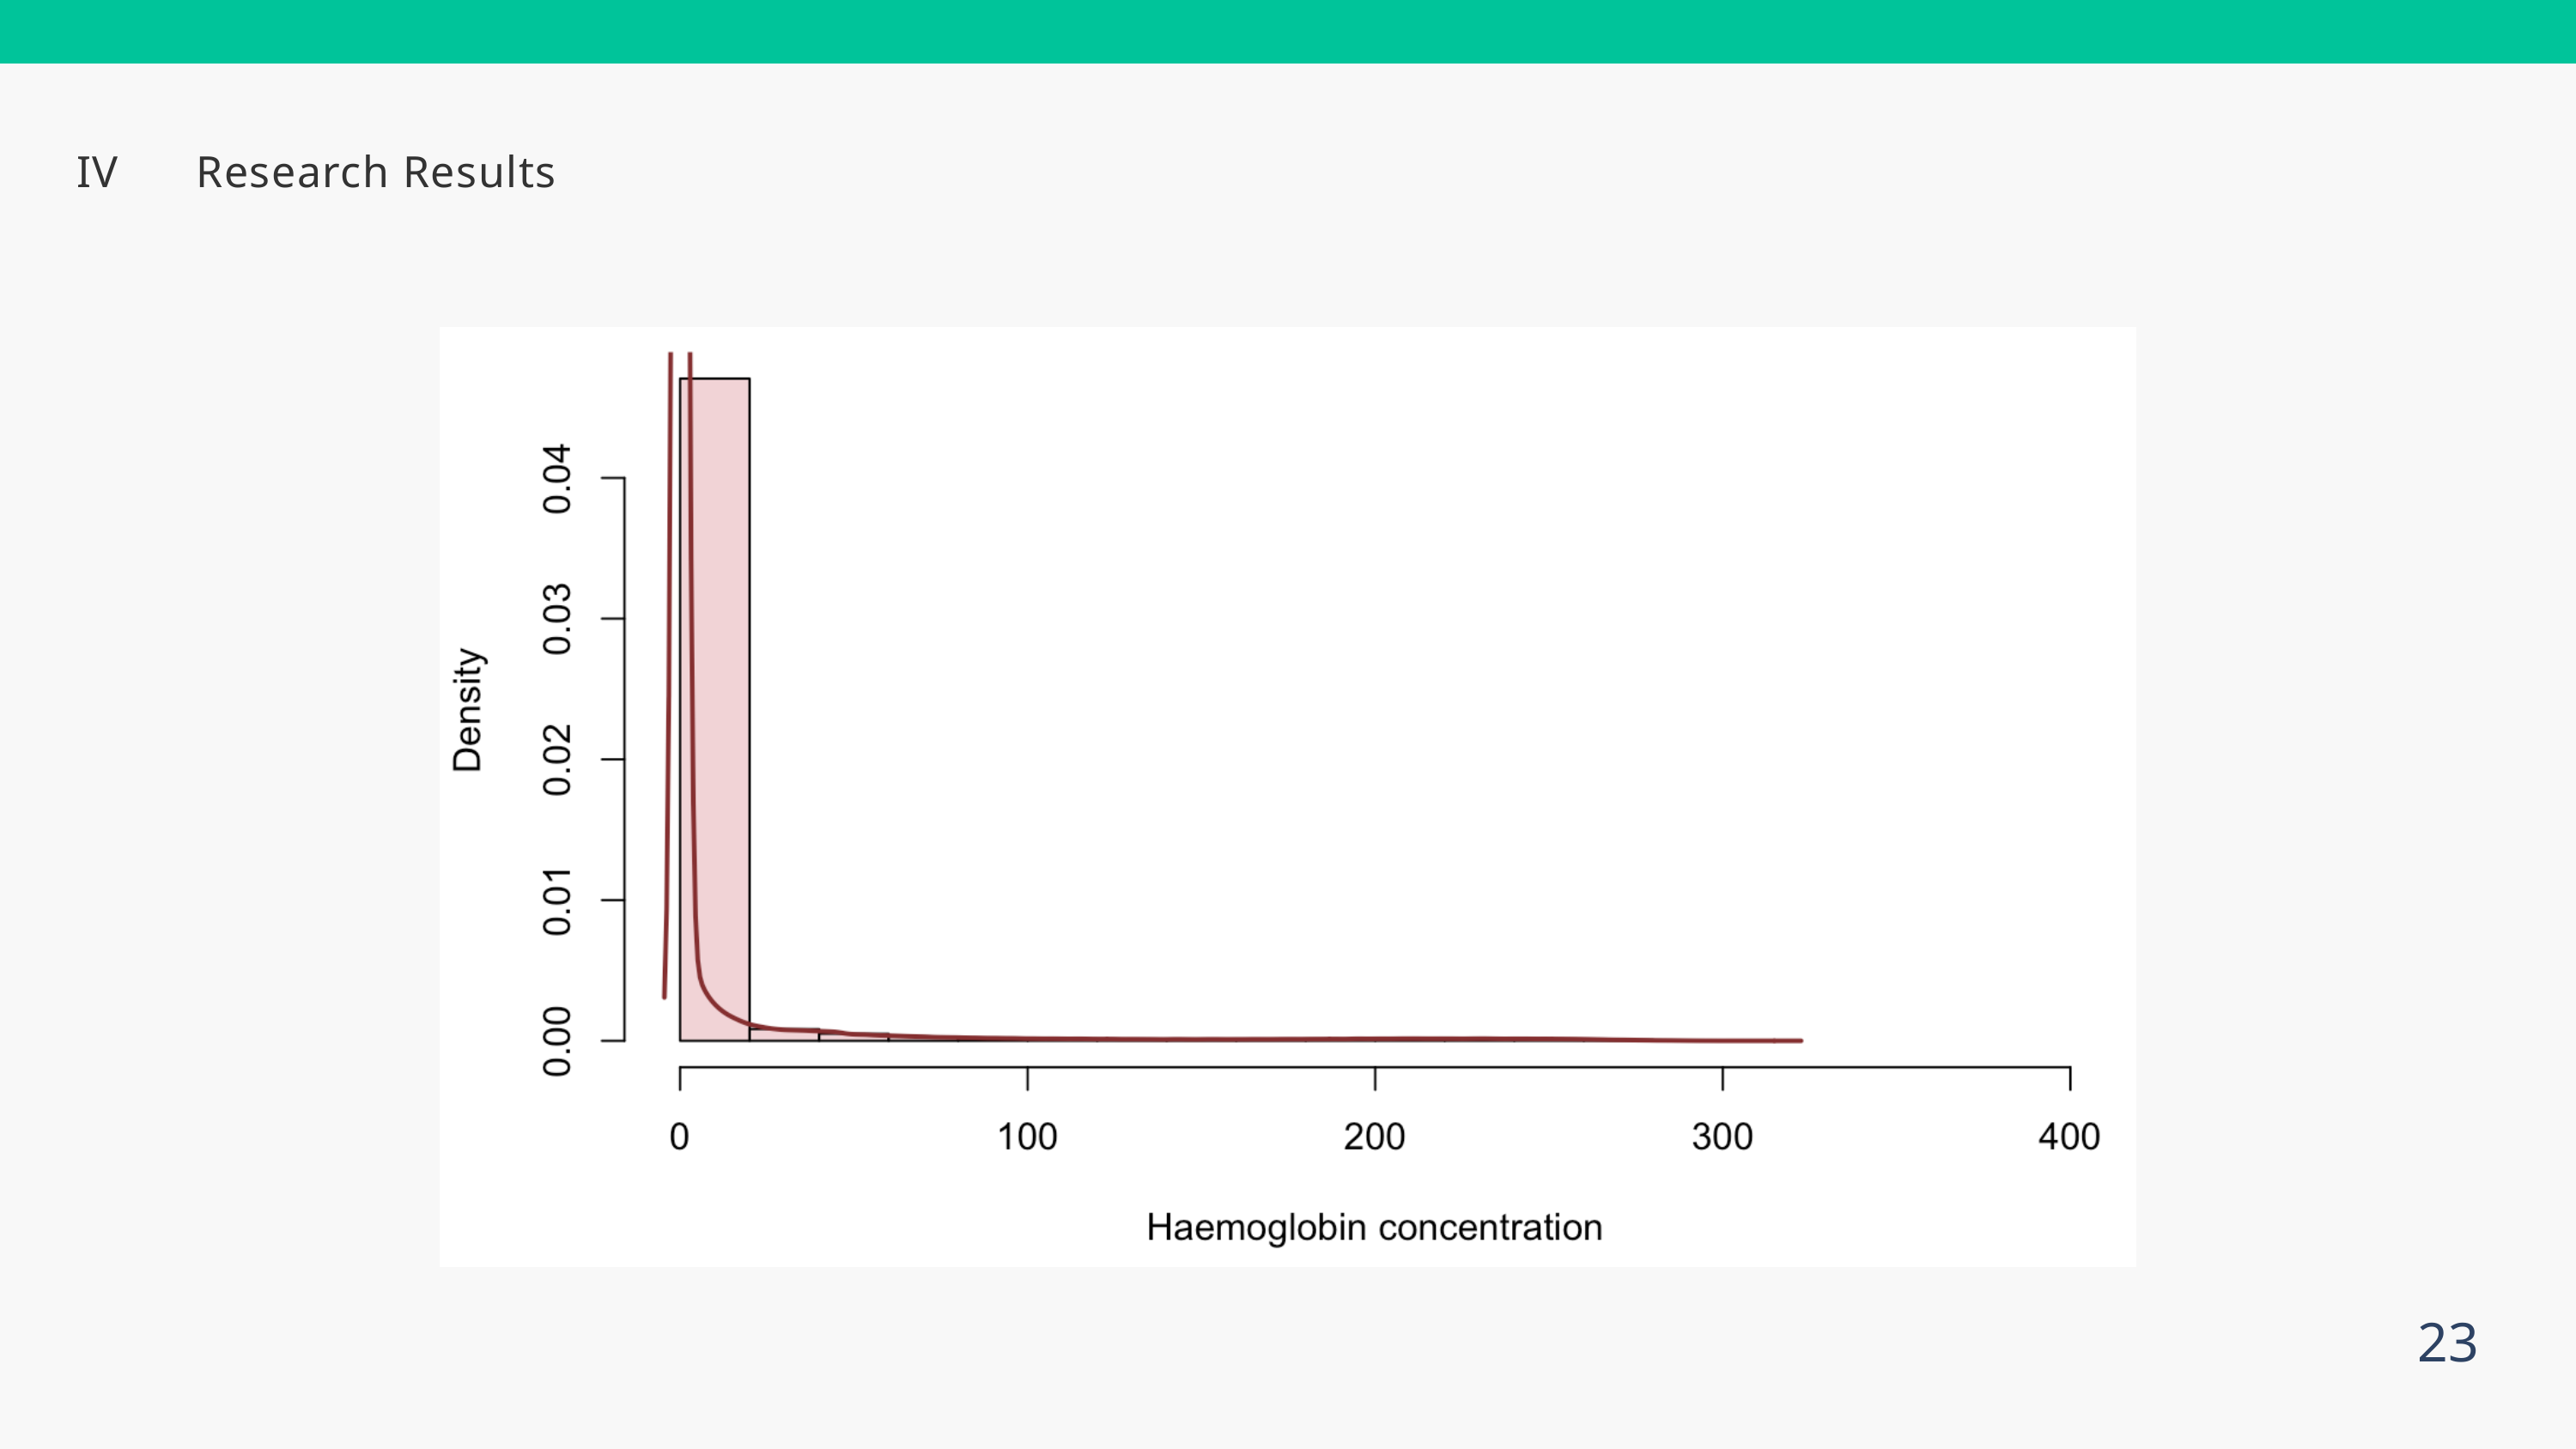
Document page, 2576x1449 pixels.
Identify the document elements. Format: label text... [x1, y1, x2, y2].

text_box 23 [2383, 1286, 2480, 1373]
text_box IV [59, 144, 136, 197]
picture [440, 327, 2136, 1267]
text_box Research Results [196, 144, 1689, 197]
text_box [0, 0, 2576, 64]
